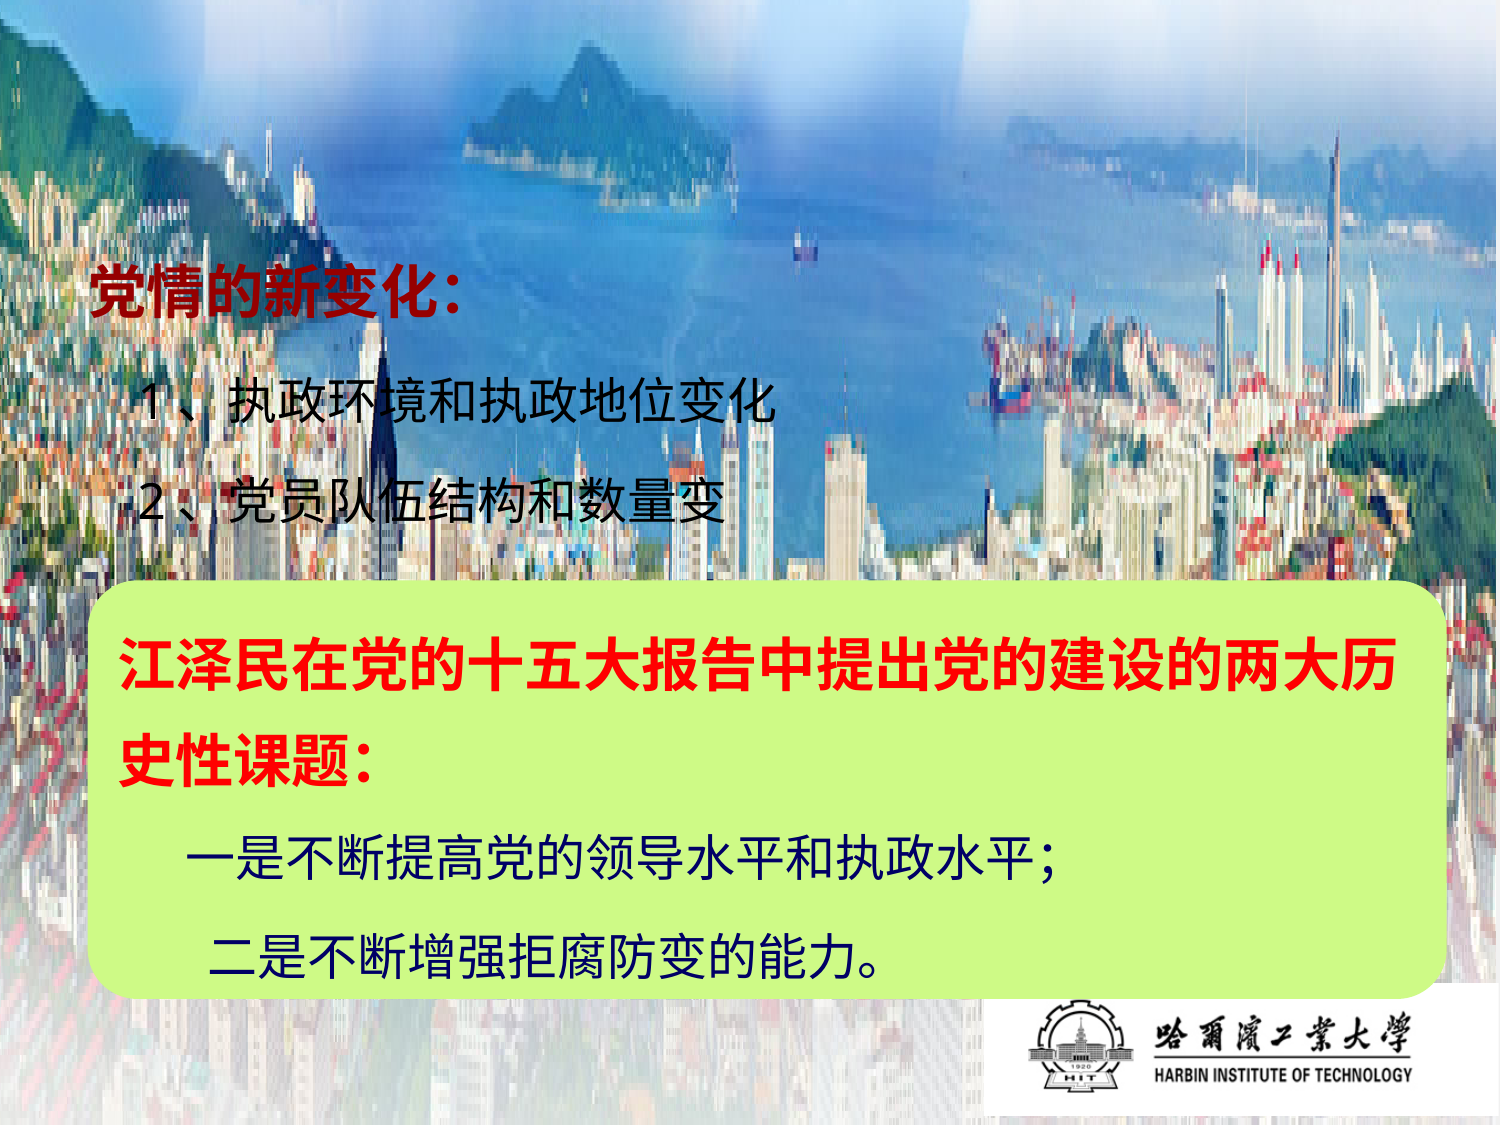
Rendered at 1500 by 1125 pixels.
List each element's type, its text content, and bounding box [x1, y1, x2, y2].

list 1、执政环境和执政地位变化 2、党员队伍结构和数量变 [70, 332, 1465, 561]
title 党情的新变化： [33, 228, 521, 333]
picture [0, 0, 1500, 1125]
text_box 江泽民在党的十五大报告中提出党的建设的两大历史性课题： 一是不断提高党的领导水平和执政水平； 二是不断增强拒腐防变的能力。 [87, 580, 1447, 999]
